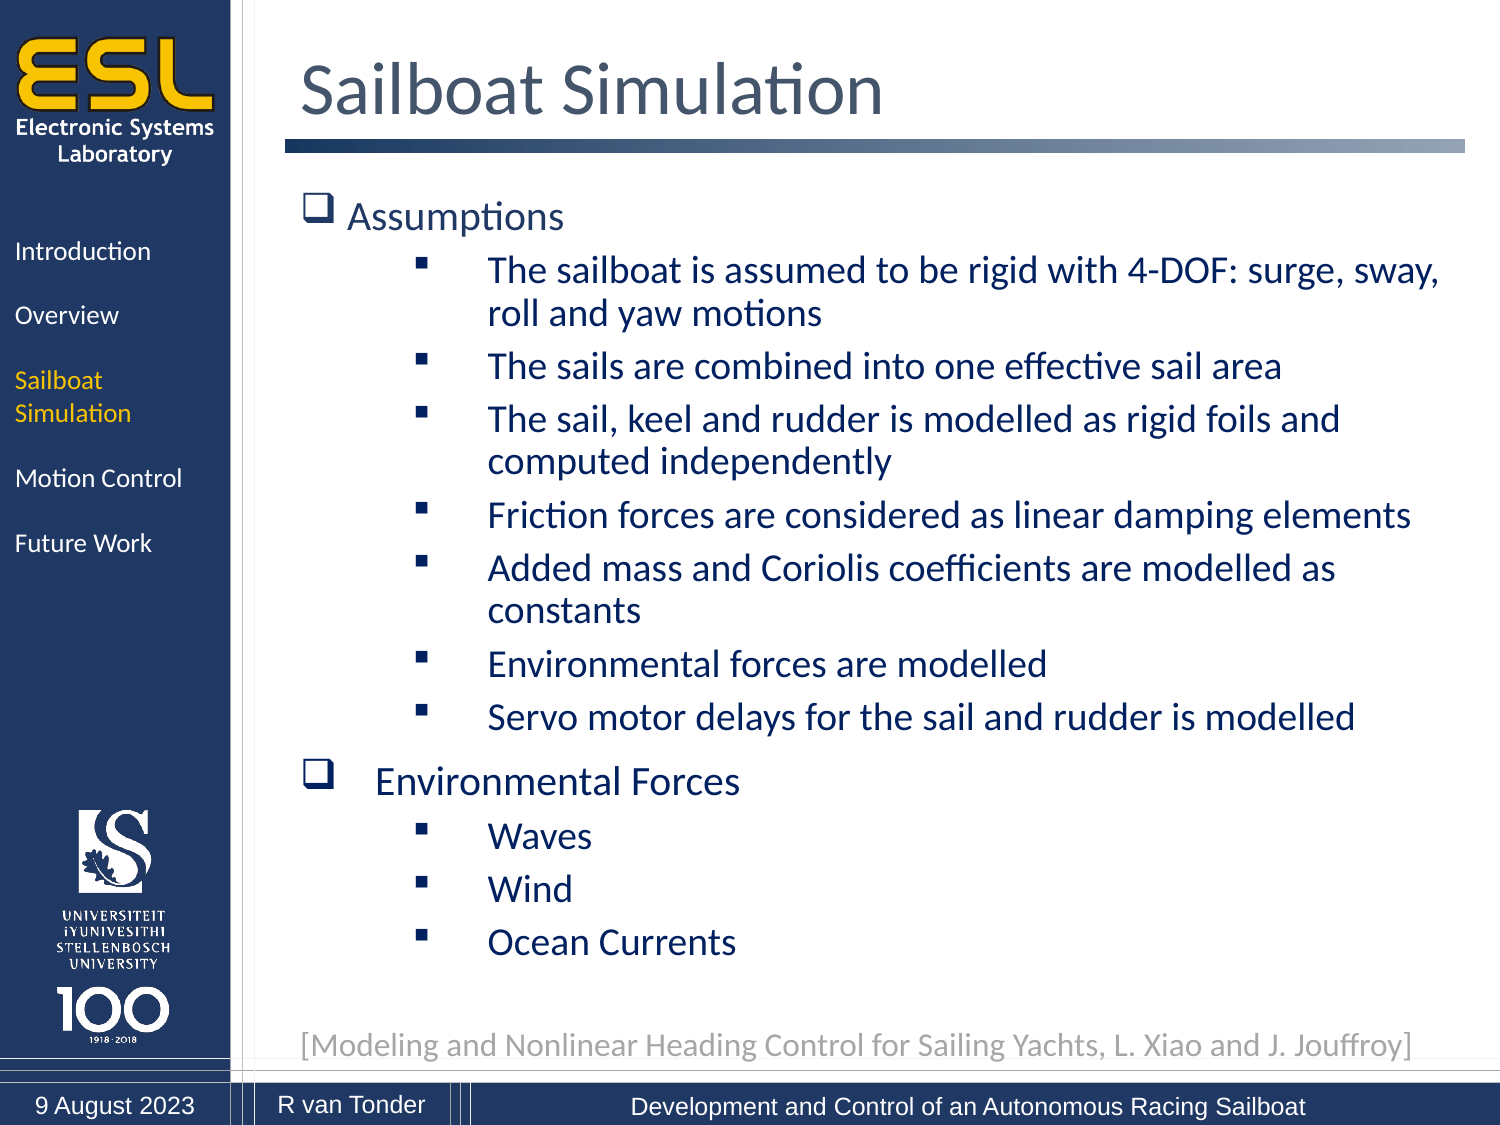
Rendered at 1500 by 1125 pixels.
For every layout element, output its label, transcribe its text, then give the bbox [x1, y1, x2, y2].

text_box [Modeling and Nonlinear Heading Control for Sailing Yachts, L. Xiao and J. Jouffroy] [285, 1016, 1500, 1071]
text_box Introduction Overview Sailboat Simulation Motion Control Future Work [0, 225, 225, 566]
picture [10, 30, 220, 170]
picture [54, 808, 175, 1048]
list Sailboat Simulation [285, 32, 1465, 139]
list Assumptions The sailboat is assumed to be rigid with 4-DOF: surge, sway, roll and yaw motions The sails are combined into one effective sail area The sail, keel and rudder is modelled as rigid foils and computed independently Friction forces are considered as linear damping elements Added mass and Coriolis coefficients are modelled as constants Environmental forces are modelled Servo motor delays for the sail and rudder is modelled Environmental Forces Waves Wind Ocean Currents [285, 186, 1465, 1005]
